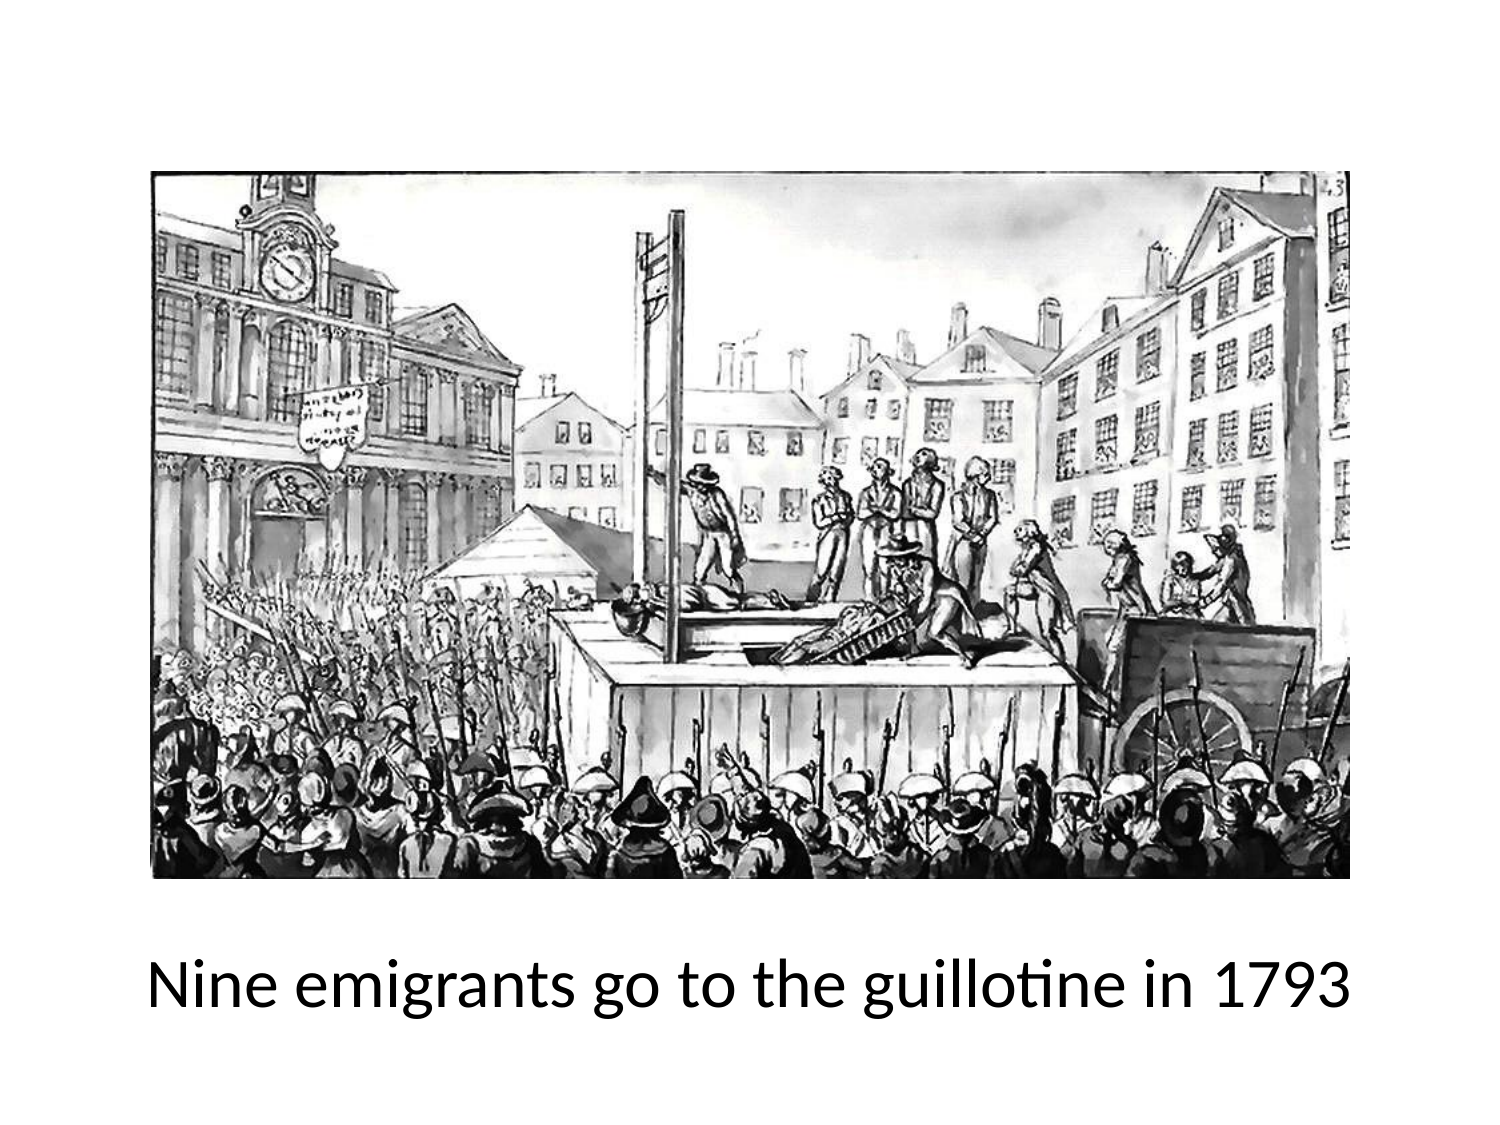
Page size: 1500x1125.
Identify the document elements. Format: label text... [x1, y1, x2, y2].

picture [149, 171, 1351, 879]
text_box Nine emigrants go to the guillotine in 1793 [131, 929, 1368, 1029]
